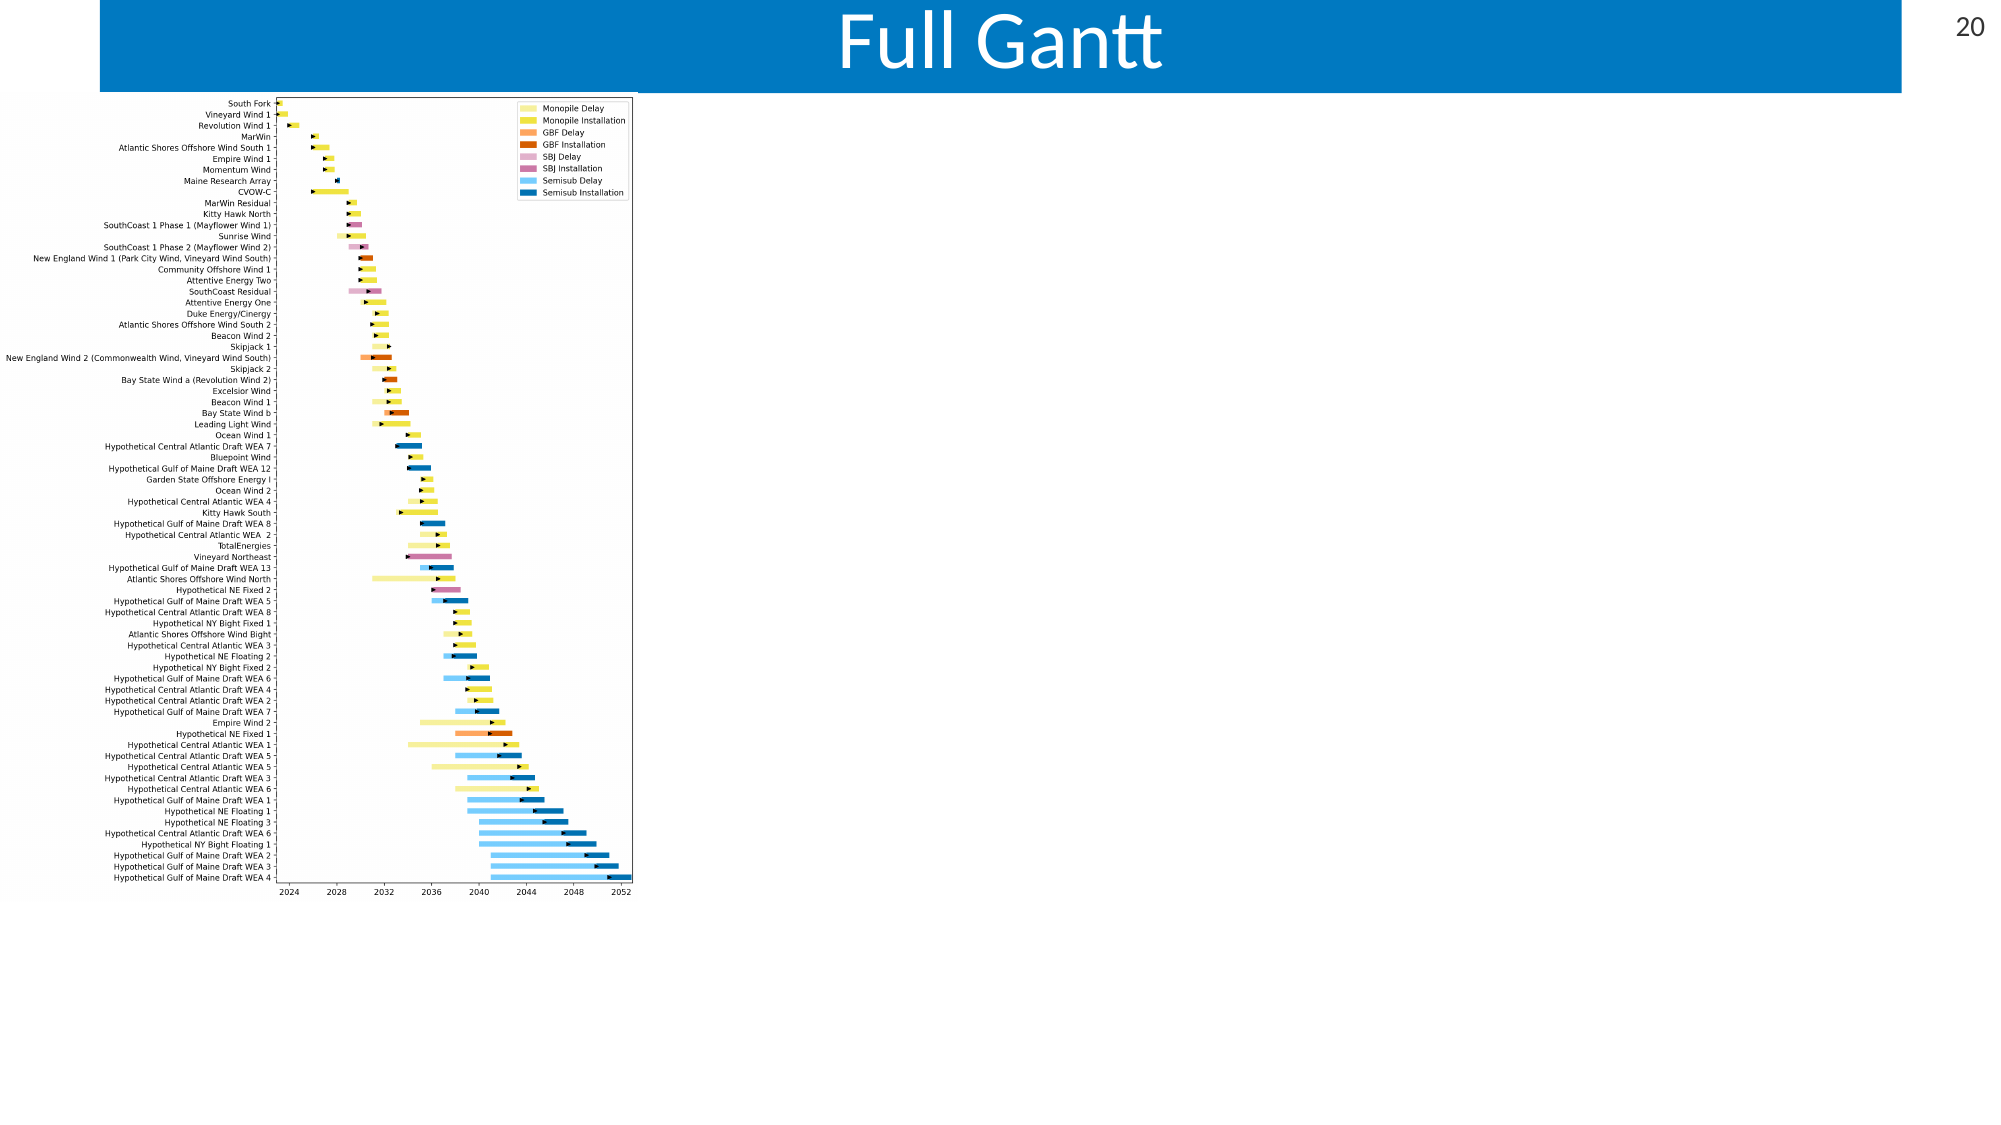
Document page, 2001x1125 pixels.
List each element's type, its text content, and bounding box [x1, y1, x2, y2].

title Full Gantt [99, 0, 1902, 94]
picture [0, 92, 638, 903]
